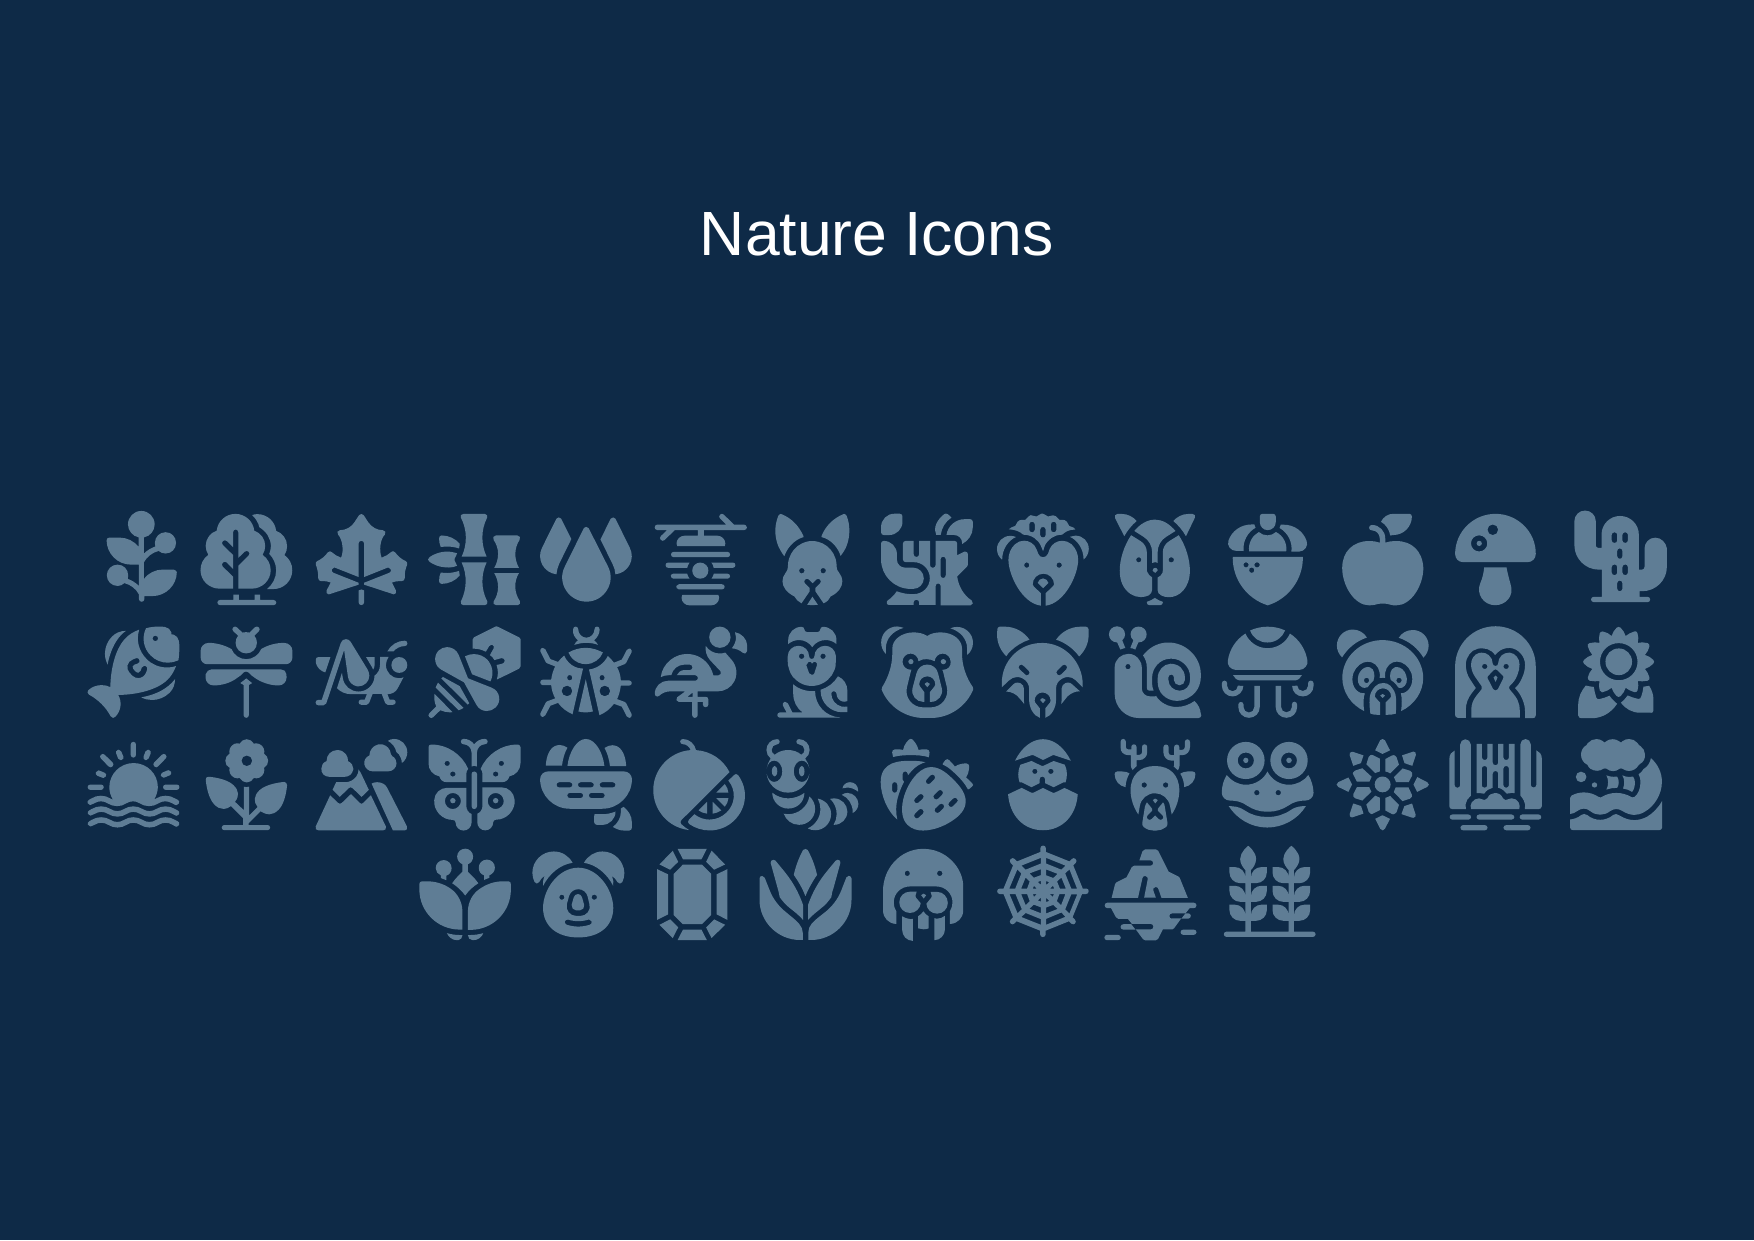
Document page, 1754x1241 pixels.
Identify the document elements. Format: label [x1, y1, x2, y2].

text_box [315, 638, 408, 706]
text_box [1454, 625, 1537, 719]
text_box [1104, 849, 1197, 941]
text_box [427, 626, 521, 719]
text_box [1221, 741, 1314, 828]
text_box [774, 513, 851, 606]
text_box [880, 738, 975, 831]
text_box [1336, 629, 1429, 716]
text_box [996, 626, 1089, 719]
text_box [205, 738, 288, 831]
text_box [1223, 845, 1316, 937]
text_box [106, 510, 177, 602]
text_box [997, 845, 1089, 938]
text_box [1577, 626, 1655, 719]
text_box [419, 848, 512, 941]
text_box [1574, 510, 1667, 603]
text_box [880, 626, 974, 719]
text_box [1226, 513, 1309, 606]
text_box [880, 513, 975, 606]
text_box [759, 848, 852, 941]
text_box [539, 626, 633, 719]
text_box [1108, 626, 1202, 719]
text_box [777, 626, 848, 718]
text_box [315, 513, 408, 606]
text_box [532, 851, 625, 938]
text_box [86, 741, 180, 828]
text_box [654, 626, 748, 719]
text_box [996, 513, 1090, 606]
text_box [315, 738, 408, 831]
text_box [535, 517, 636, 602]
text_box [652, 738, 749, 831]
text_box [656, 848, 728, 941]
text_box [1221, 626, 1314, 719]
text_box [882, 848, 965, 942]
text_box [654, 513, 748, 606]
text_box [428, 738, 521, 831]
text_box [1569, 738, 1663, 831]
text_box [201, 173, 1553, 291]
text_box [1454, 513, 1537, 606]
text_box [1114, 738, 1196, 831]
text_box [1335, 738, 1430, 831]
text_box [539, 738, 633, 831]
text_box [1449, 738, 1542, 831]
text_box [200, 513, 293, 606]
text_box [1341, 513, 1424, 606]
text_box [1007, 738, 1079, 831]
text_box [766, 738, 859, 831]
text_box [86, 626, 180, 719]
text_box [427, 513, 522, 606]
text_box [200, 626, 293, 719]
text_box [1113, 513, 1197, 606]
